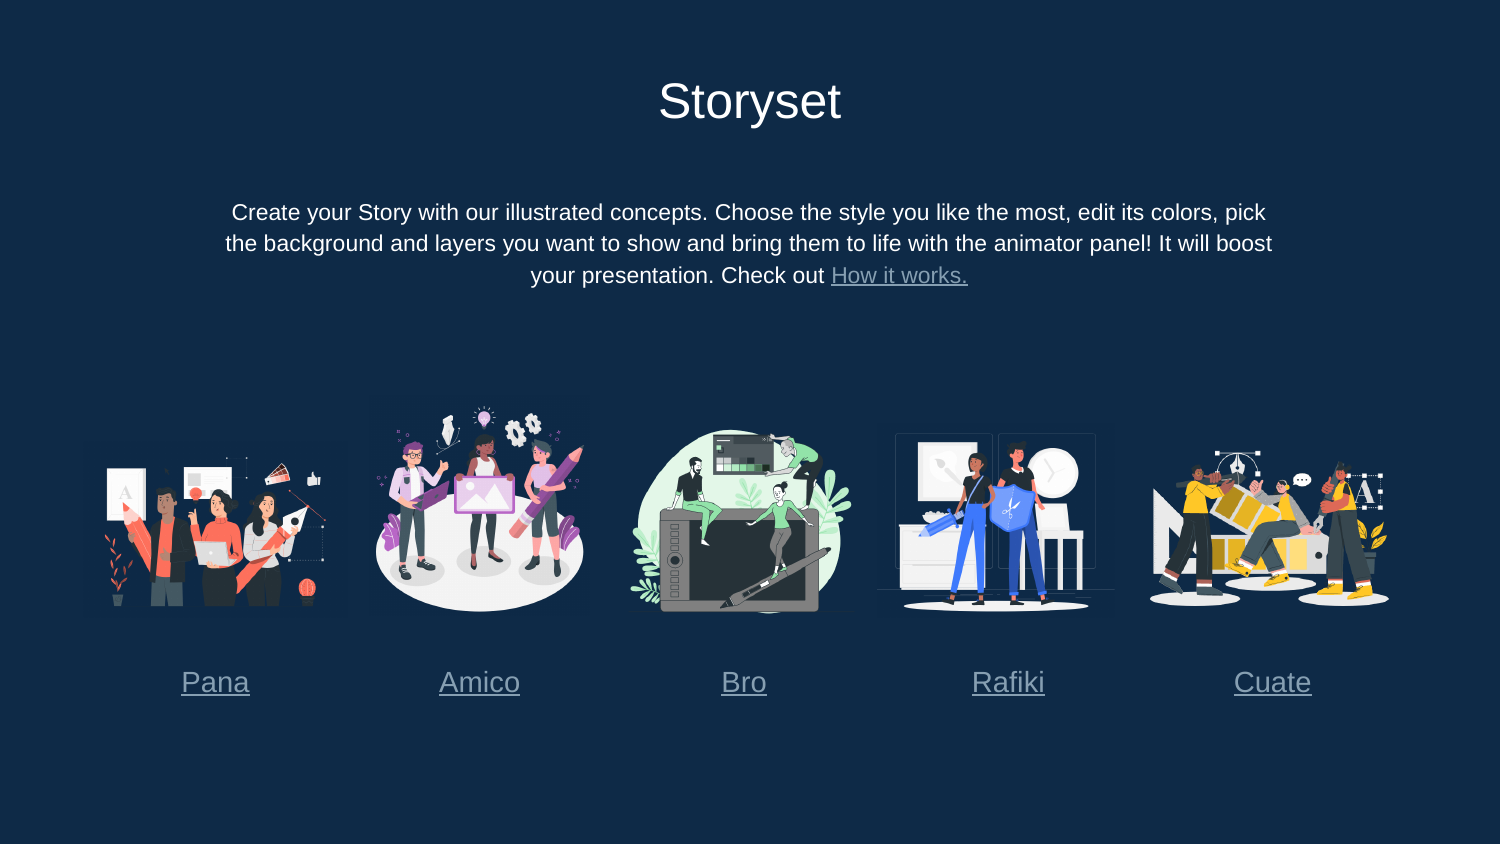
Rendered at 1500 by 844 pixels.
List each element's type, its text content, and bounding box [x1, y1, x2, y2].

text_box Bro [639, 652, 849, 705]
text_box Create your Story with our illustrated concepts. Choose the style you like the most, edit its colors, pick the background and layers you want to show and bring them to life with the animator panel! It will boost your presentation. Check out How it works. [205, 178, 1294, 318]
picture [369, 395, 590, 616]
picture [83, 440, 348, 618]
text_box Rafiki [904, 652, 1113, 705]
title Storyset [171, 53, 1328, 133]
picture [1121, 413, 1417, 622]
picture [876, 423, 1115, 618]
text_box Cuate [1168, 652, 1377, 705]
picture [618, 415, 857, 623]
text_box Amico [375, 652, 585, 705]
text_box Pana [111, 652, 320, 705]
